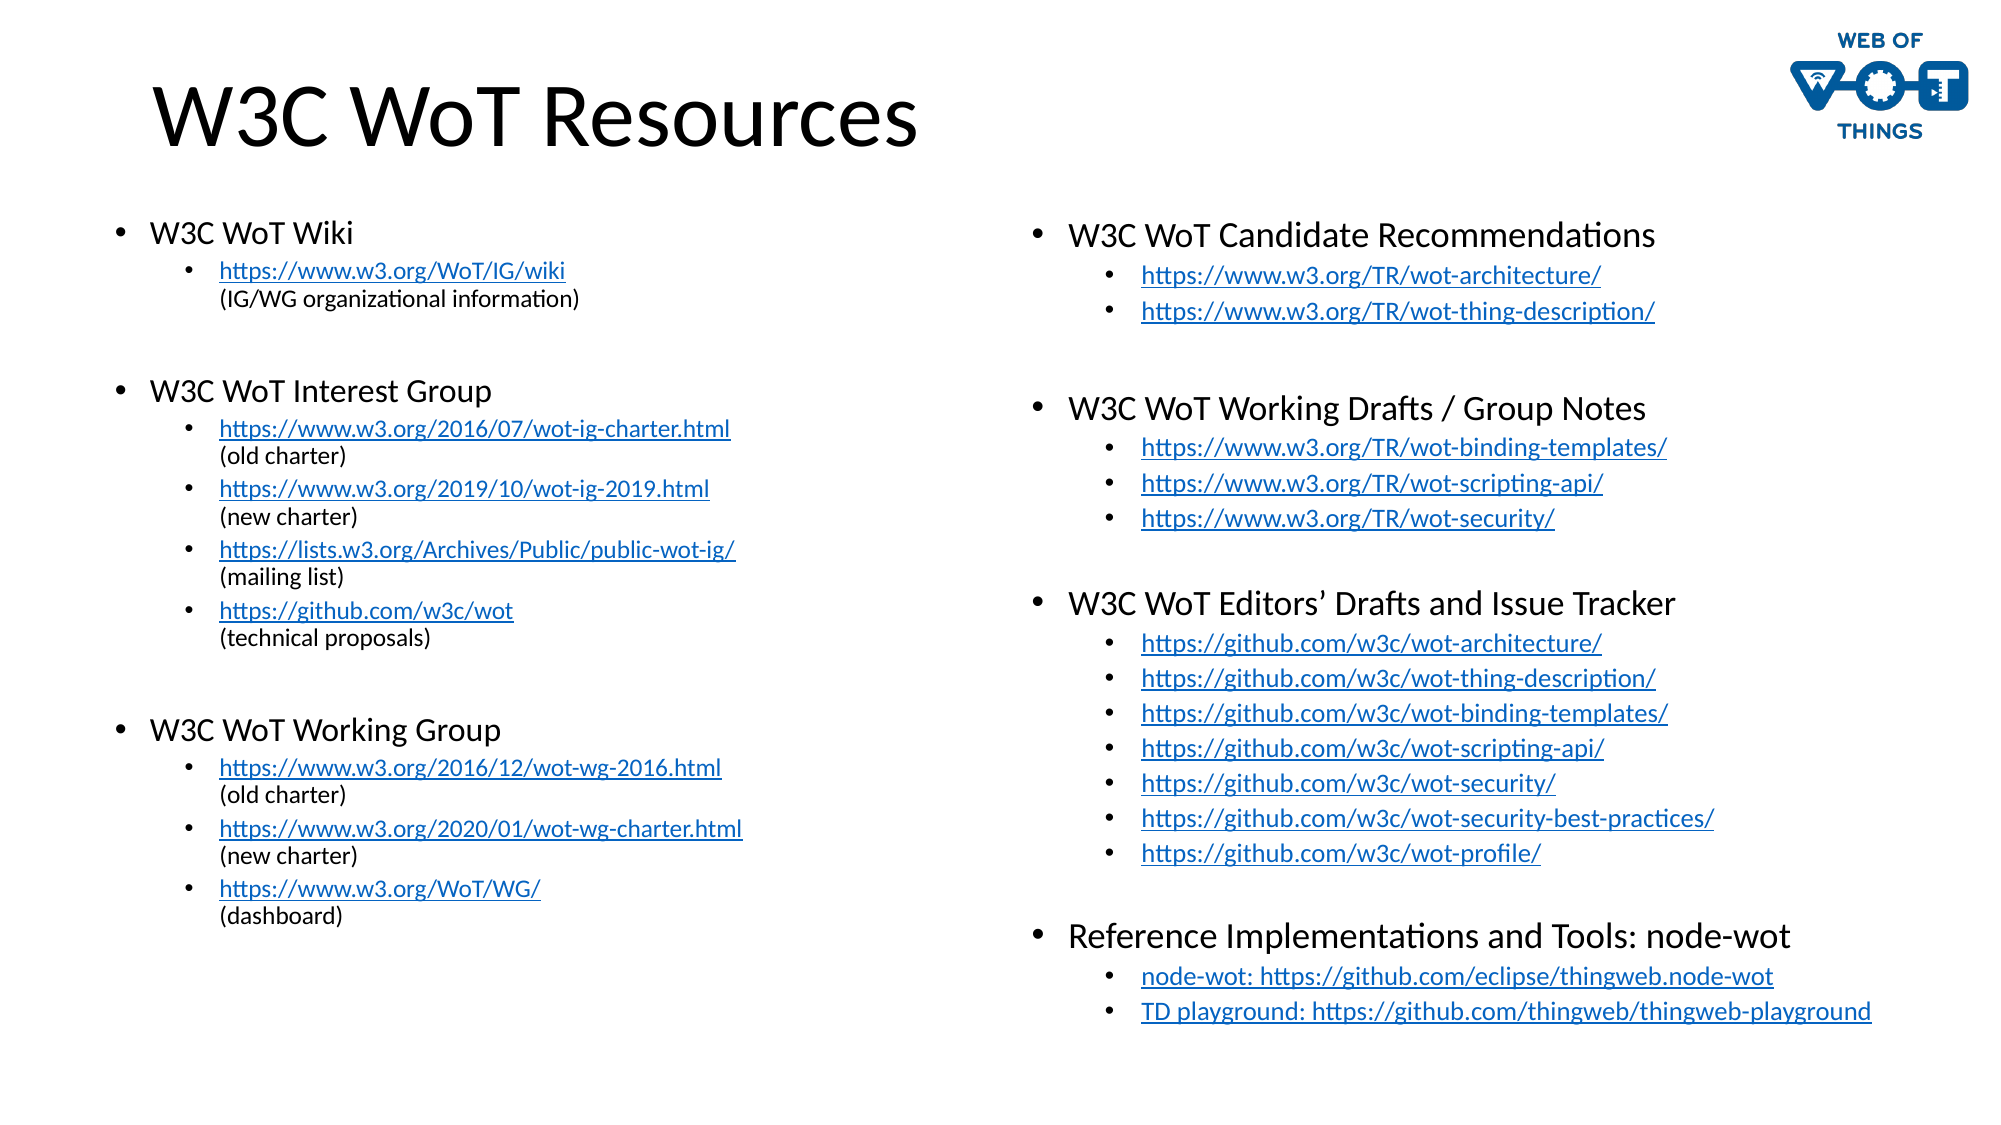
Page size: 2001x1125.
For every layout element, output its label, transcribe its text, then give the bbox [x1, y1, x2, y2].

title W3C WoT Resources [137, 59, 1863, 195]
picture [1773, 22, 1985, 149]
list W3C WoT Wiki https://www.w3.org/WoT/IG/wiki (IG/WG organizational information) W3C WoT Interest Group https://www.w3.org/2016/07/wot-ig-charter.html (old charter) https://www.w3.org/2019/10/wot-ig-2019.html (new charter) https://lists.w3.org/Archives/Public/public-wot-ig/ (mailing list) https://github.com/w3c/wot (technical proposals) W3C WoT Working Group https://www.w3.org/2016/12/wot-wg-2016.html (old charter) https://www.w3.org/2020/01/wot-wg-charter.html (new charter) https://www.w3.org/WoT/WG/ (dashboard) [99, 208, 984, 951]
list W3C WoT Candidate Recommendations https://www.w3.org/TR/wot-architecture/ https://www.w3.org/TR/wot-thing-description/ W3C WoT Working Drafts / Group Notes https://www.w3.org/TR/wot-binding-templates/ https://www.w3.org/TR/wot-scripting-api/ https://www.w3.org/TR/wot-security/ W3C WoT Editors’ Drafts and Issue Tracker https://github.com/w3c/wot-architecture/ https://github.com/w3c/wot-thing-description/ https://github.com/w3c/wot-binding-templates/ https://github.com/w3c/wot-scripting-api/ https://github.com/w3c/wot-security/ https://github.com/w3c/wot-security-best-practices/ https://github.com/w3c/wot-profile/ Reference Implementations and Tools: node-wot node-wot: https://github.com/eclipse/thingweb.node-wot TD playground: https://github.com/thingweb/thingweb-playground [1016, 208, 1957, 1040]
